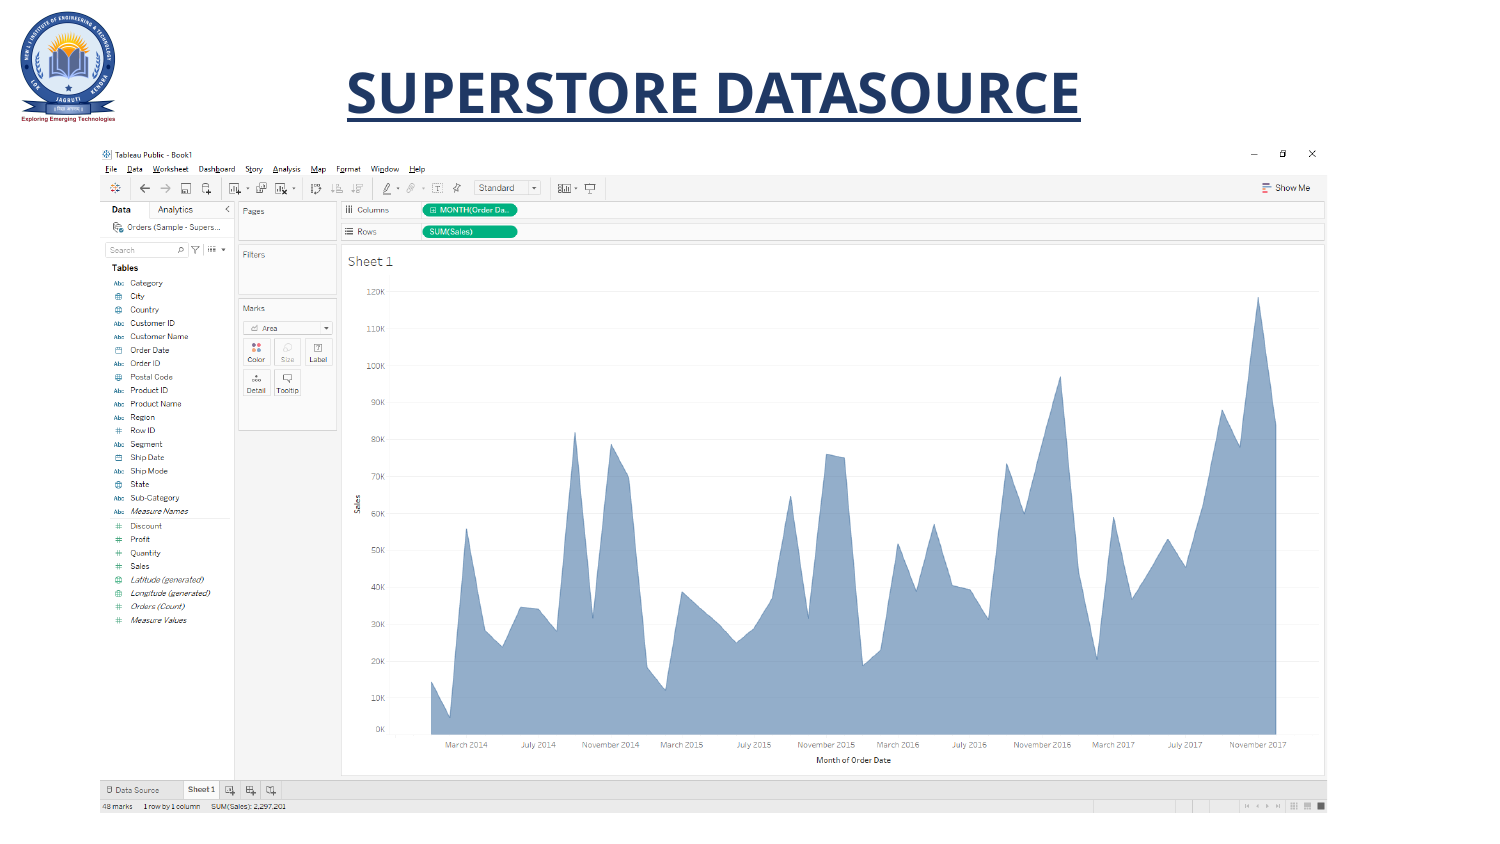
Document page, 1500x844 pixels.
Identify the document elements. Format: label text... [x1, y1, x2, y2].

picture [0, 0, 66, 135]
text_box SUPERSTORE DATASOURCE [66, 0, 1361, 148]
picture [99, 147, 1328, 813]
